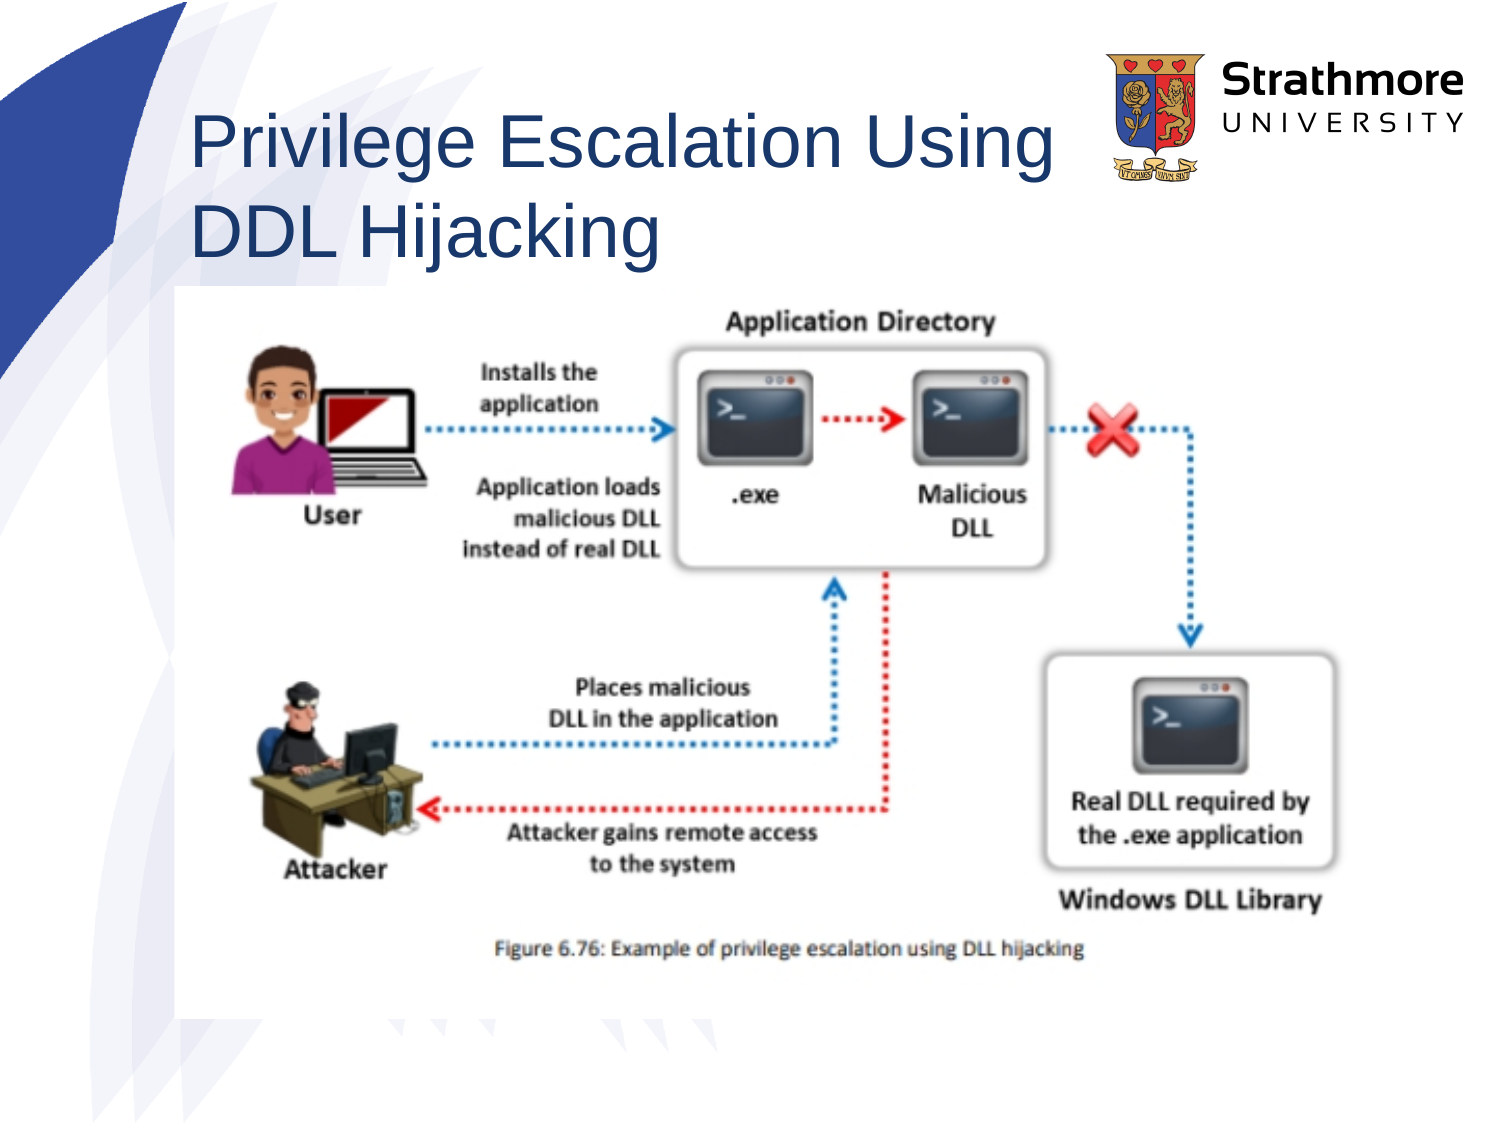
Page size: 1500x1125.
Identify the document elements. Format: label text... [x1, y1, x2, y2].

title Privilege Escalation Using DDL Hijacking [174, 117, 1163, 248]
picture [0, 0, 1498, 1125]
